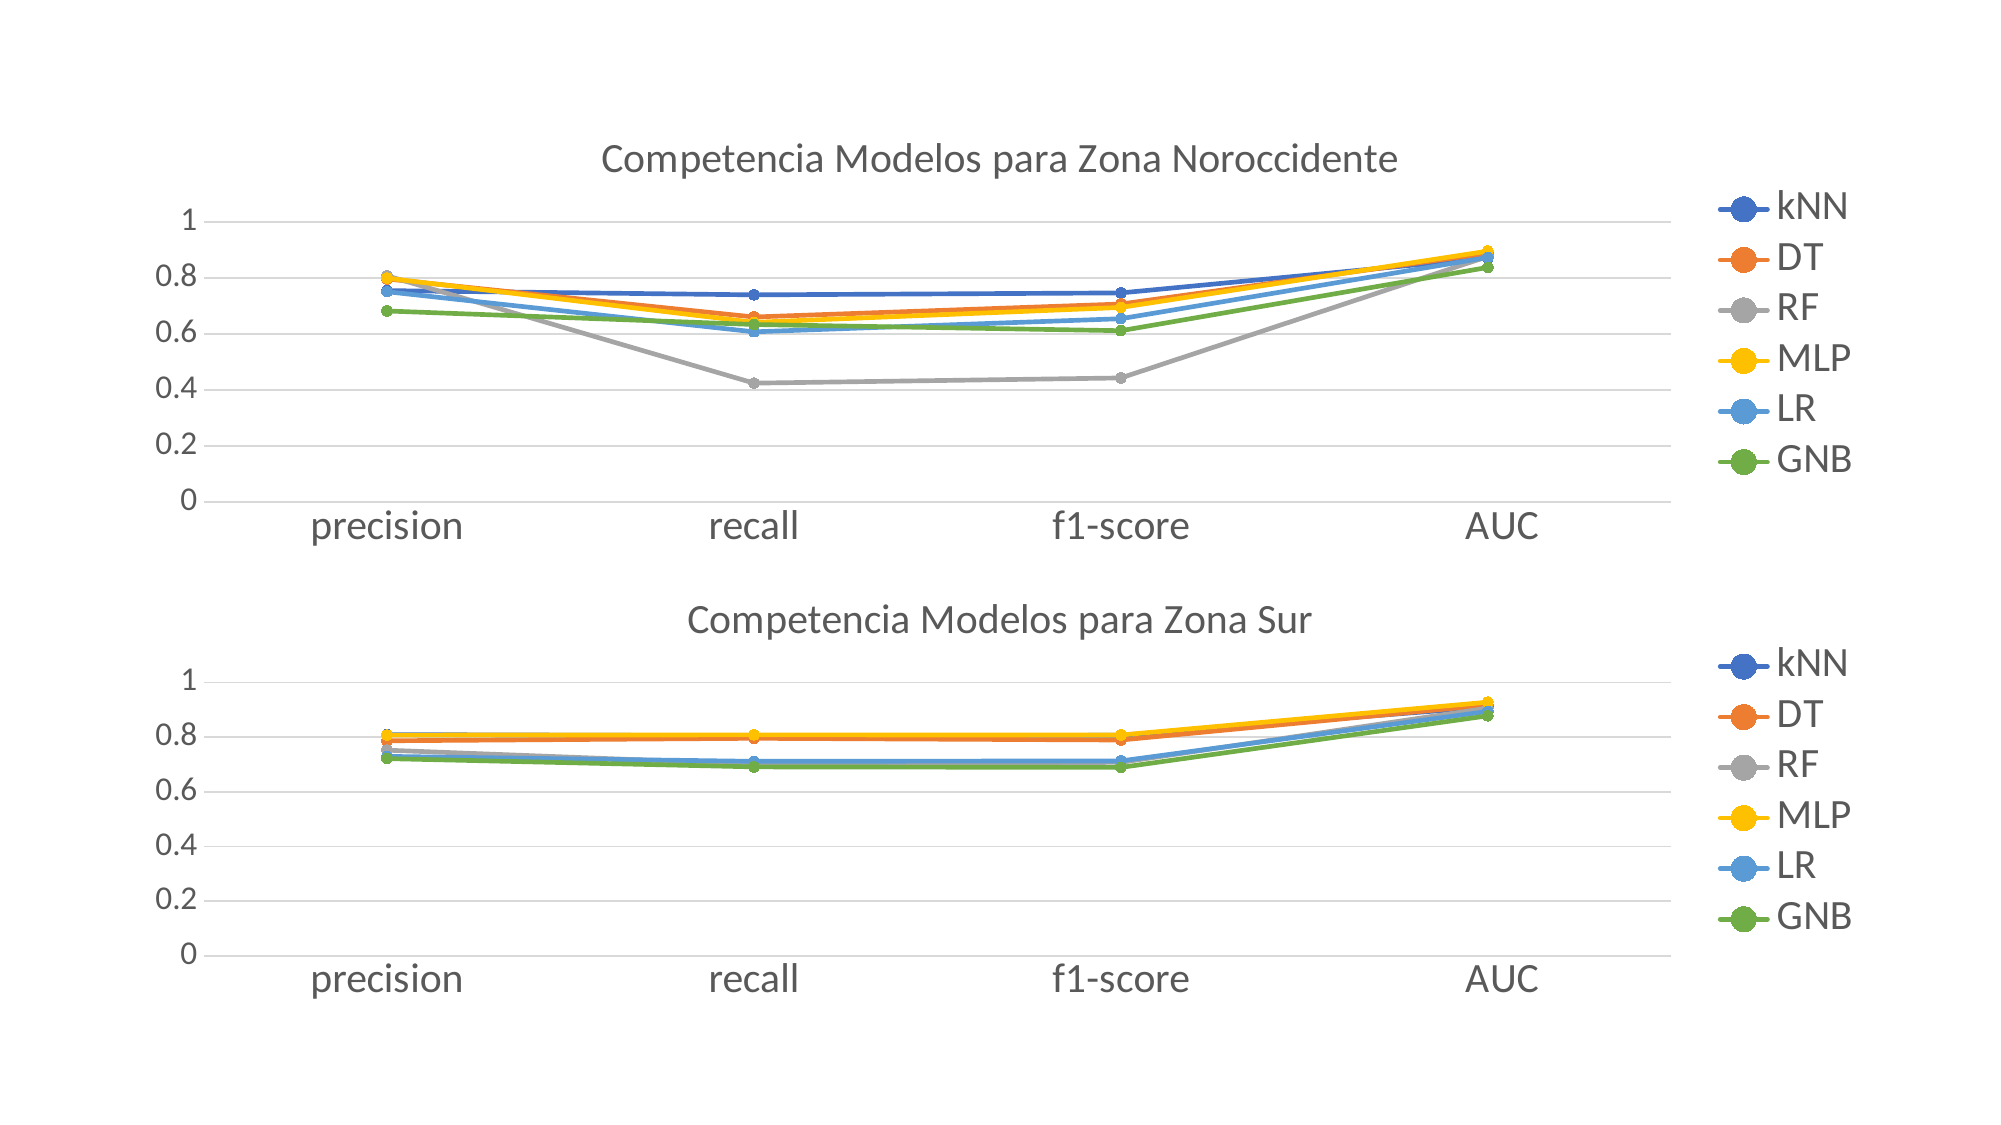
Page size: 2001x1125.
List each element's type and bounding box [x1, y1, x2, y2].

chart [120, 573, 1880, 1013]
chart [120, 112, 1880, 560]
